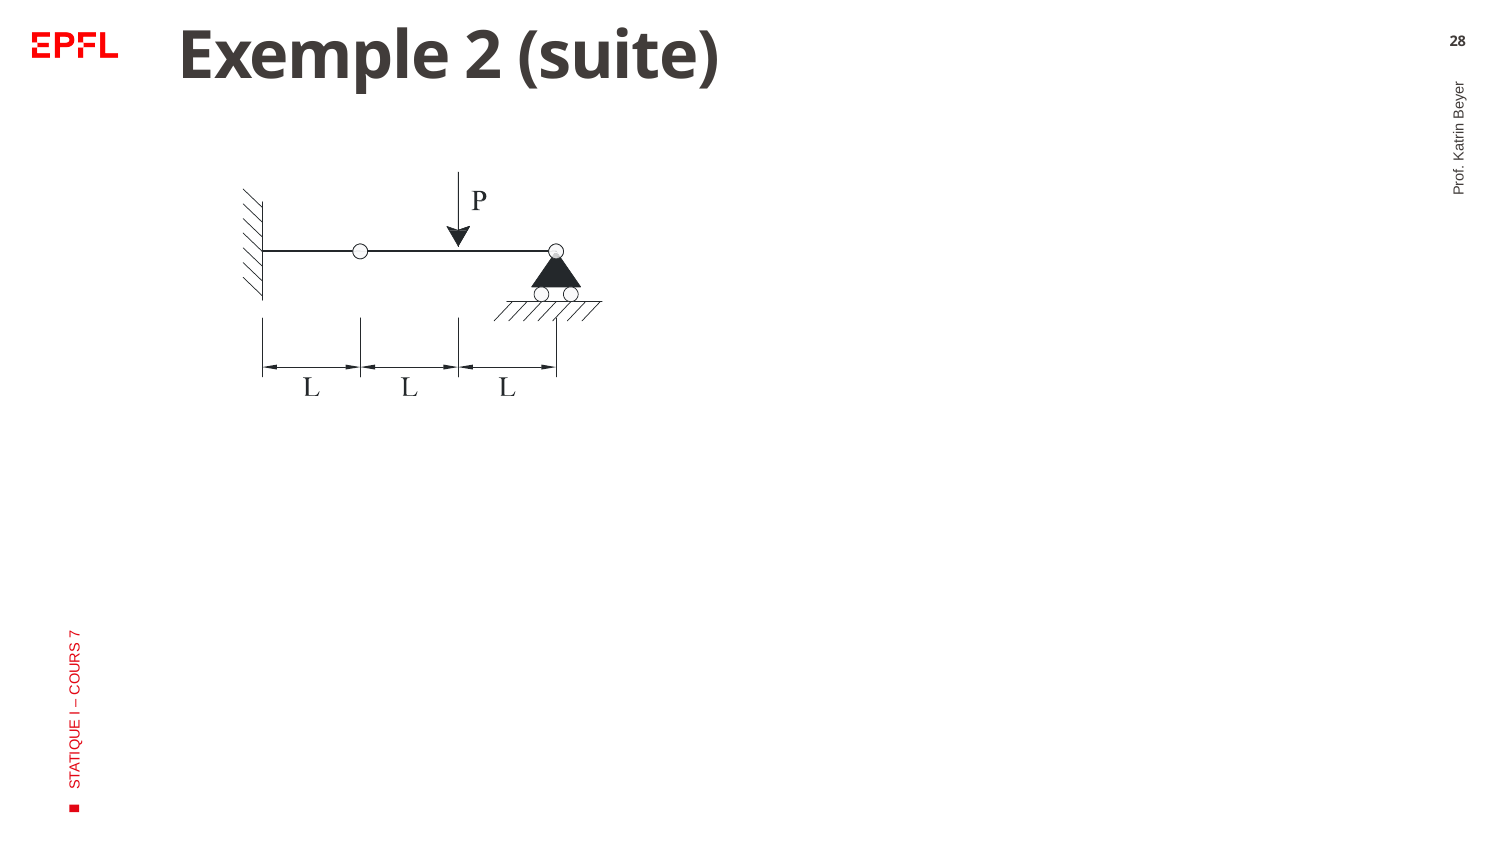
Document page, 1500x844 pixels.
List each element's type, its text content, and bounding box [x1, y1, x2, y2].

title Exemple 2 (suite) [148, 21, 1300, 198]
picture [21, 21, 129, 69]
picture [242, 171, 603, 396]
slide_number STATIQUE I – COURS 7 [0, 256, 149, 805]
slide_number 28 [1415, 32, 1500, 59]
footer Prof. Katrin Beyer [1415, 59, 1500, 641]
